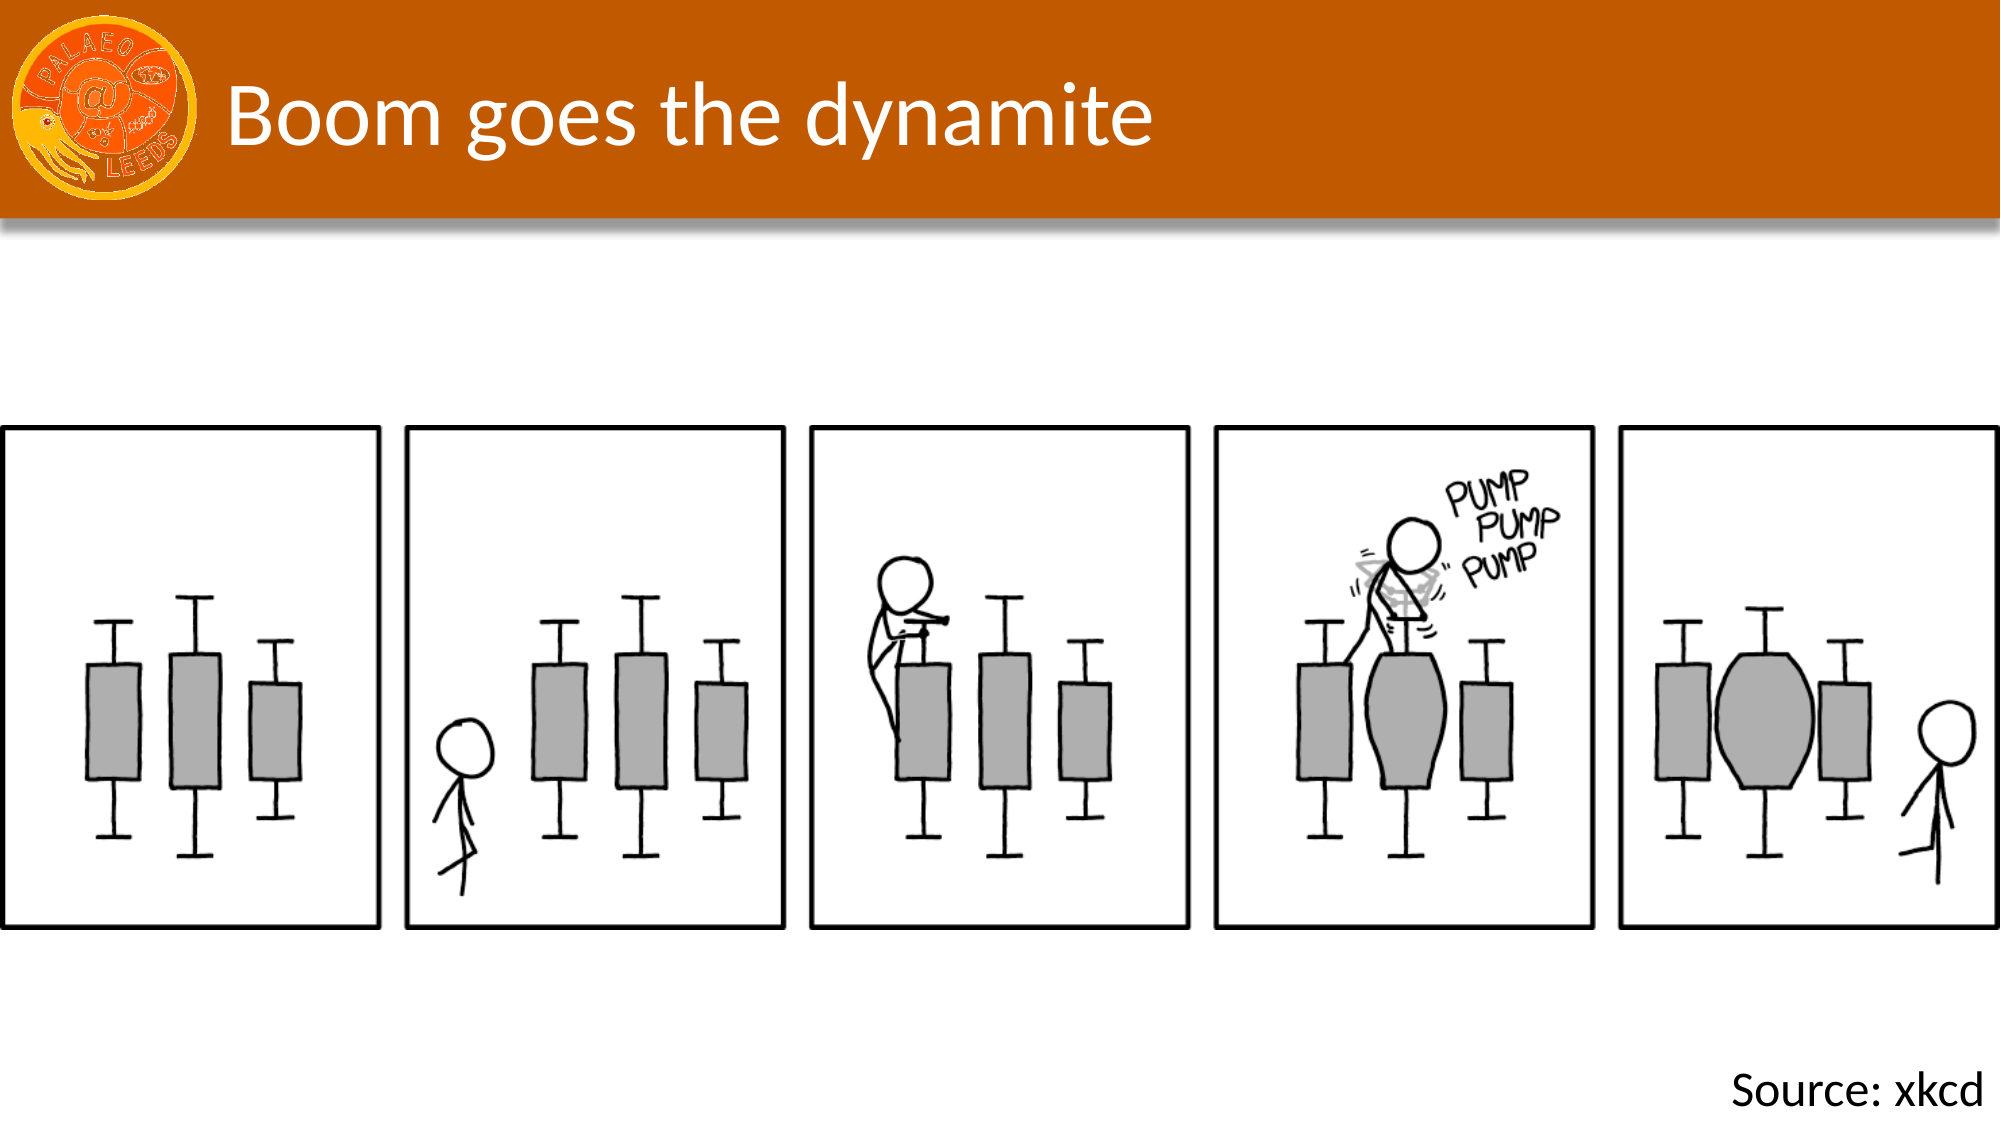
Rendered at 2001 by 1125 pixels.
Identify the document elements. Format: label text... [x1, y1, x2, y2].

text_box Boom goes the dynamite [210, 17, 2000, 201]
text_box [0, 0, 2000, 219]
text_box Source: xkcd [1622, 1049, 2000, 1124]
picture [11, 15, 197, 200]
picture [0, 425, 2000, 930]
